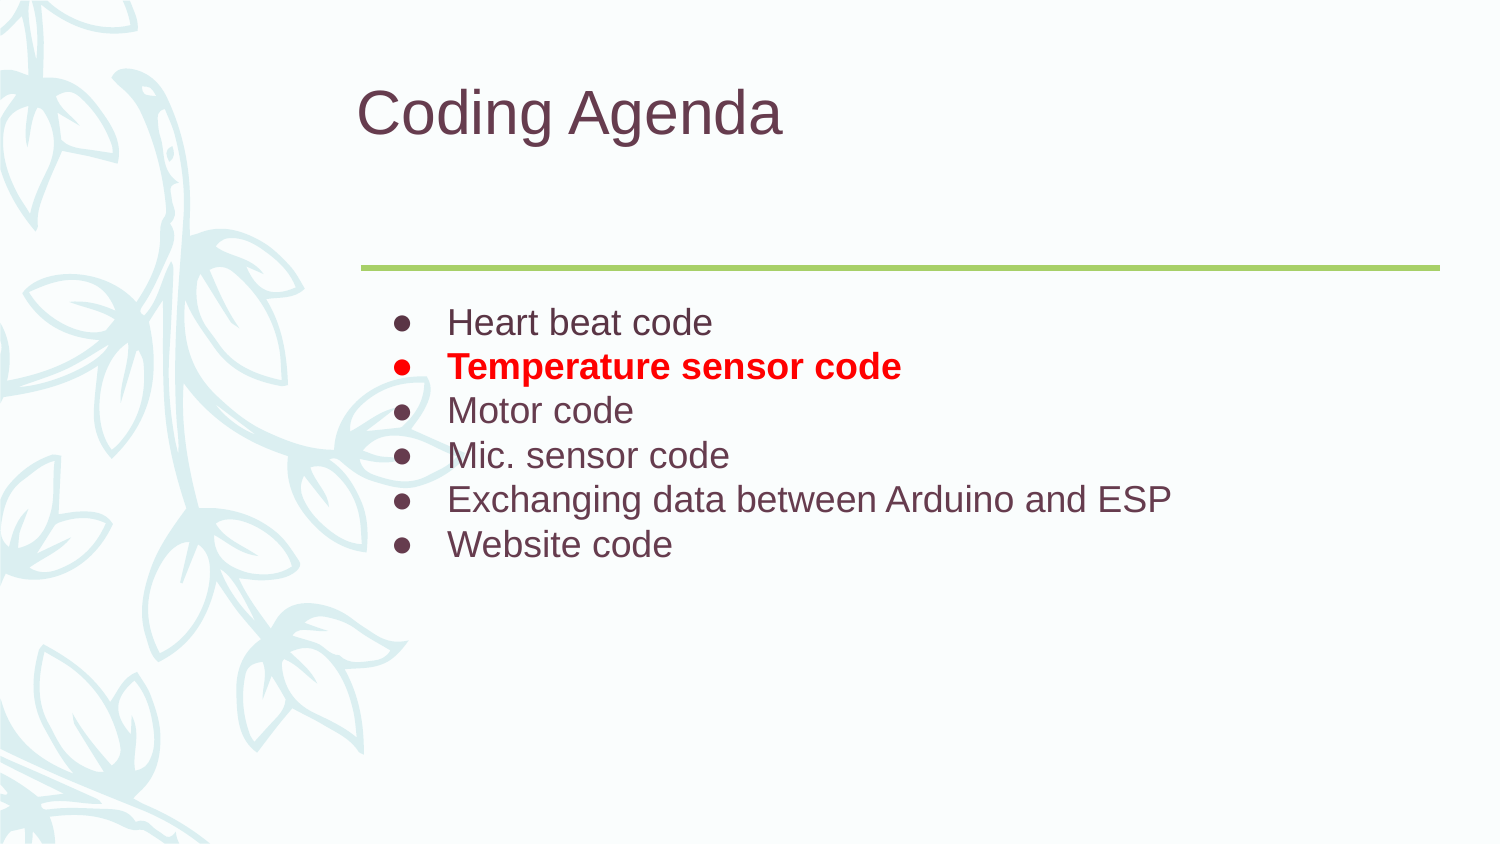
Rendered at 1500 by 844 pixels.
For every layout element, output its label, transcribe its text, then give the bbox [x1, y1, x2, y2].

list Heart beat code Temperature sensor code Motor code Mic. sensor code Exchanging data between Arduino and ESP Website code [360, 293, 1440, 743]
title Coding Agenda [345, 69, 1440, 262]
